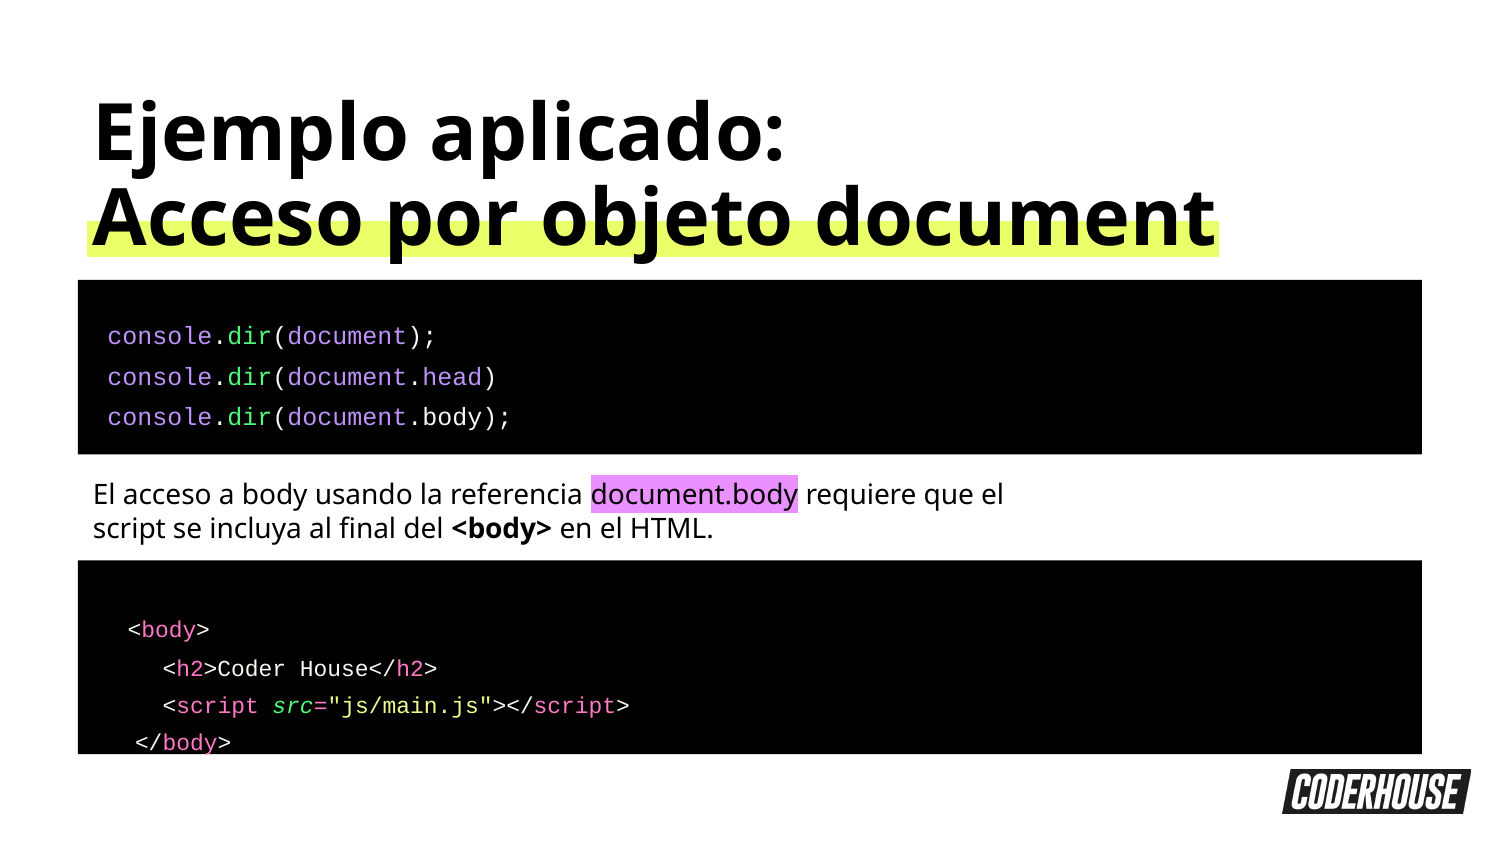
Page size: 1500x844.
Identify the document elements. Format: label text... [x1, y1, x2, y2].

picture [1281, 769, 1471, 814]
text_box <body> <h2>Coder House</h2> <script src="js/main.js"></script> </body> [77, 560, 1422, 755]
text_box Ejemplo aplicado: Acceso por objeto document [78, 76, 1403, 278]
text_box console.dir(document); console.dir(document.head) console.dir(document.body); [77, 279, 1422, 455]
text_box El acceso a body usando la referencia document.body requiere que el script se incluya al final del <body> en el HTML. [77, 461, 1422, 560]
